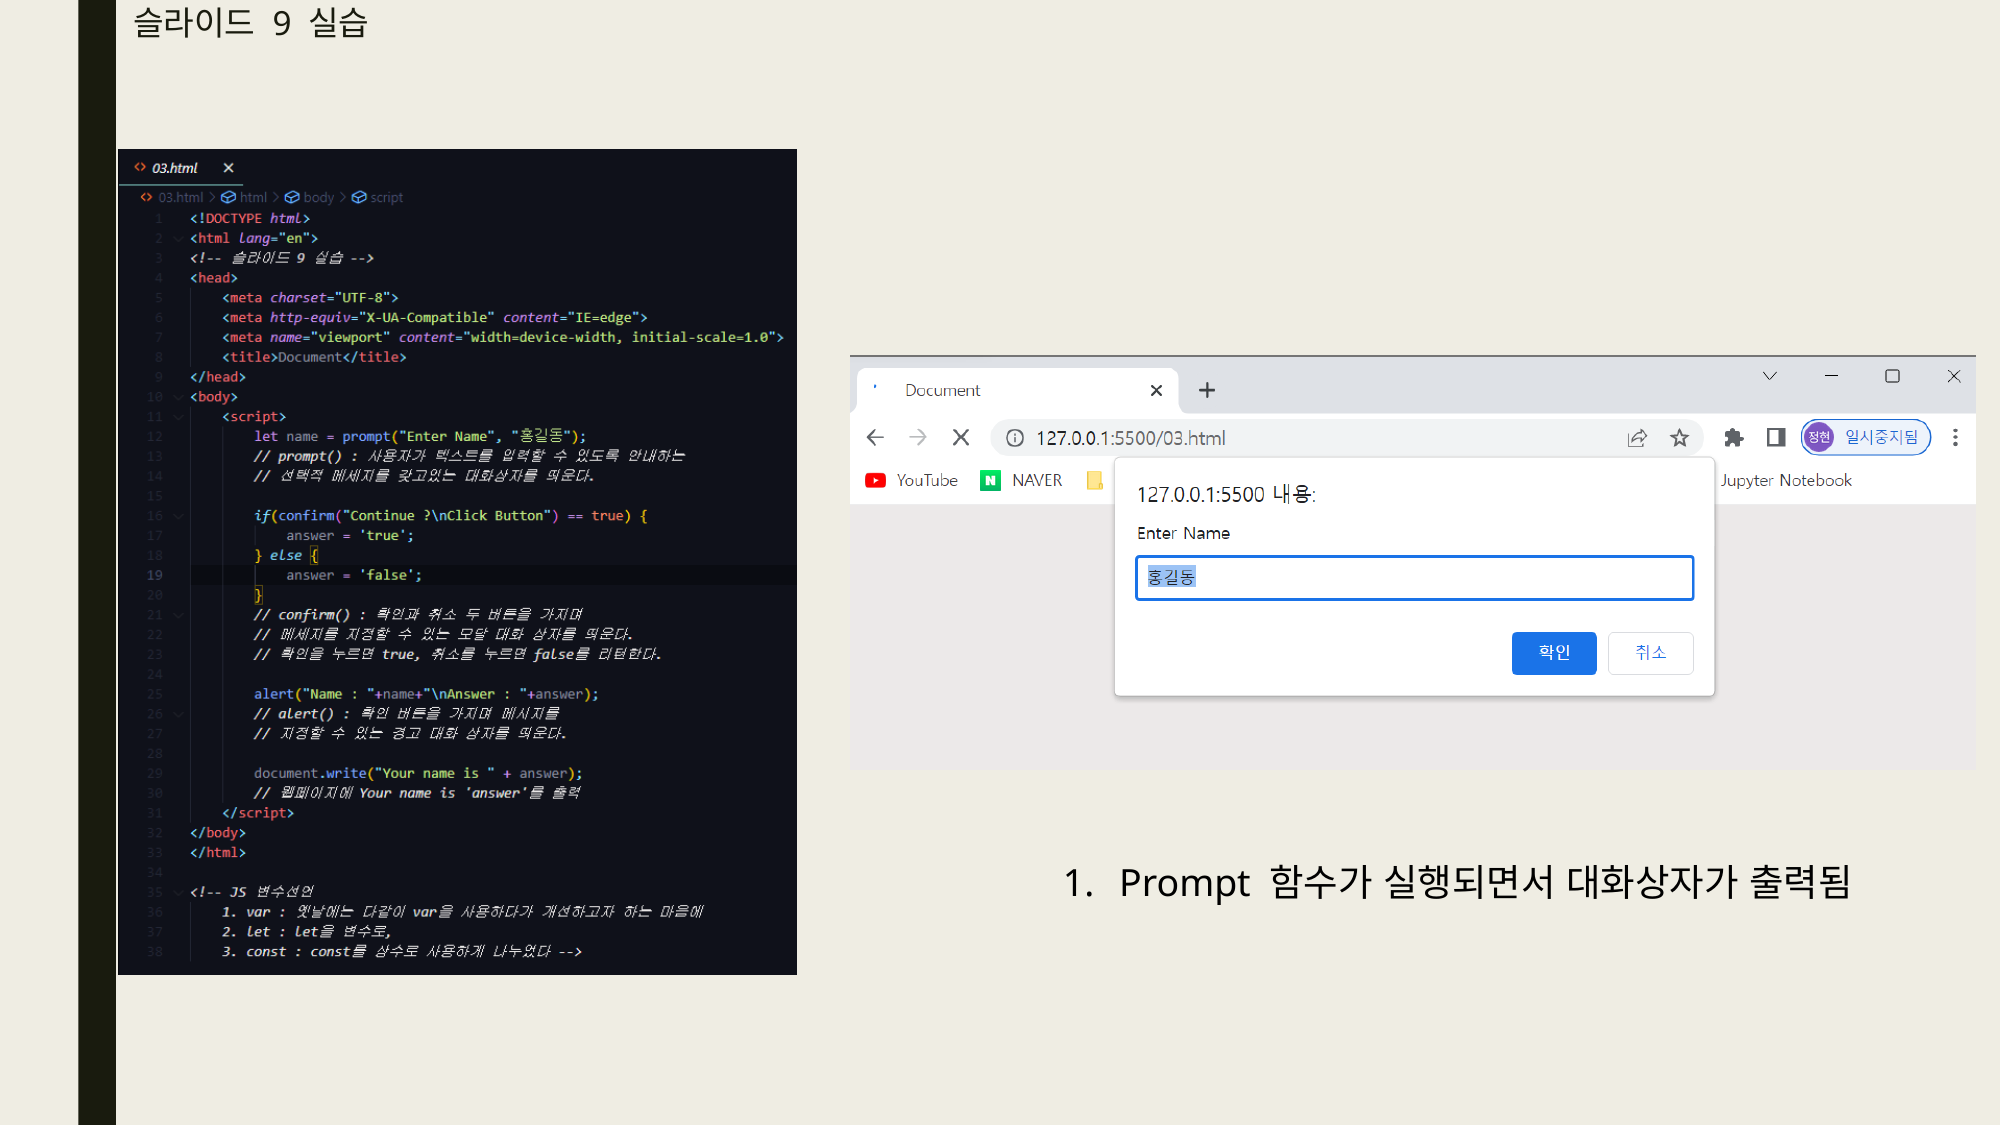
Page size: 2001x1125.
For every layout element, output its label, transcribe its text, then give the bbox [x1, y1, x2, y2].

title 슬라이드 9 실습 [118, 0, 1694, 75]
picture [118, 149, 797, 976]
text_box Prompt 함수가 실행되면서 대화상자가 출력됨 [1048, 851, 1907, 911]
picture [850, 355, 1976, 770]
